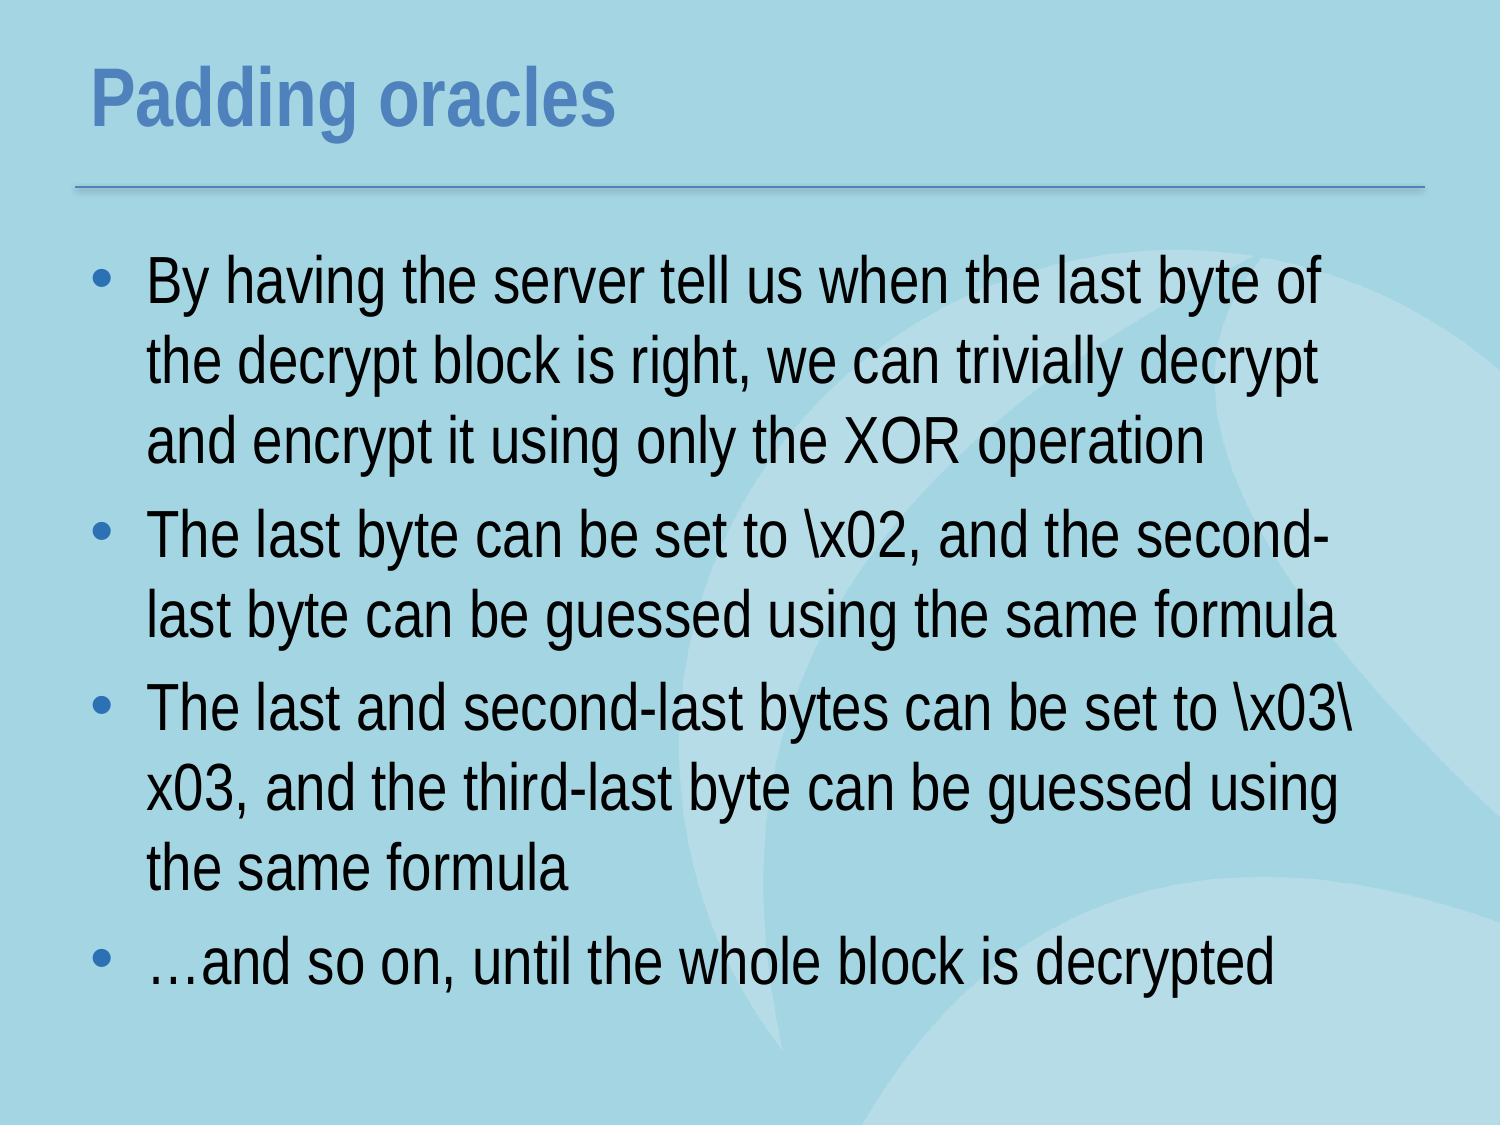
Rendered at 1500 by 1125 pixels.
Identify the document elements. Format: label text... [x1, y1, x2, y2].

title Padding oracles [75, 0, 1425, 187]
list By having the server tell us when the last byte of the decrypt block is right, we can trivially decrypt and encrypt it using only the XOR operation The last byte can be set to \x02, and the second-last byte can be guessed using the same formula The last and second-last bytes can be set to \x03\x03, and the third-last byte can be guessed using the same formula …and so on, until the whole block is decrypted [75, 229, 1425, 1066]
text_box [678, 249, 1500, 1125]
